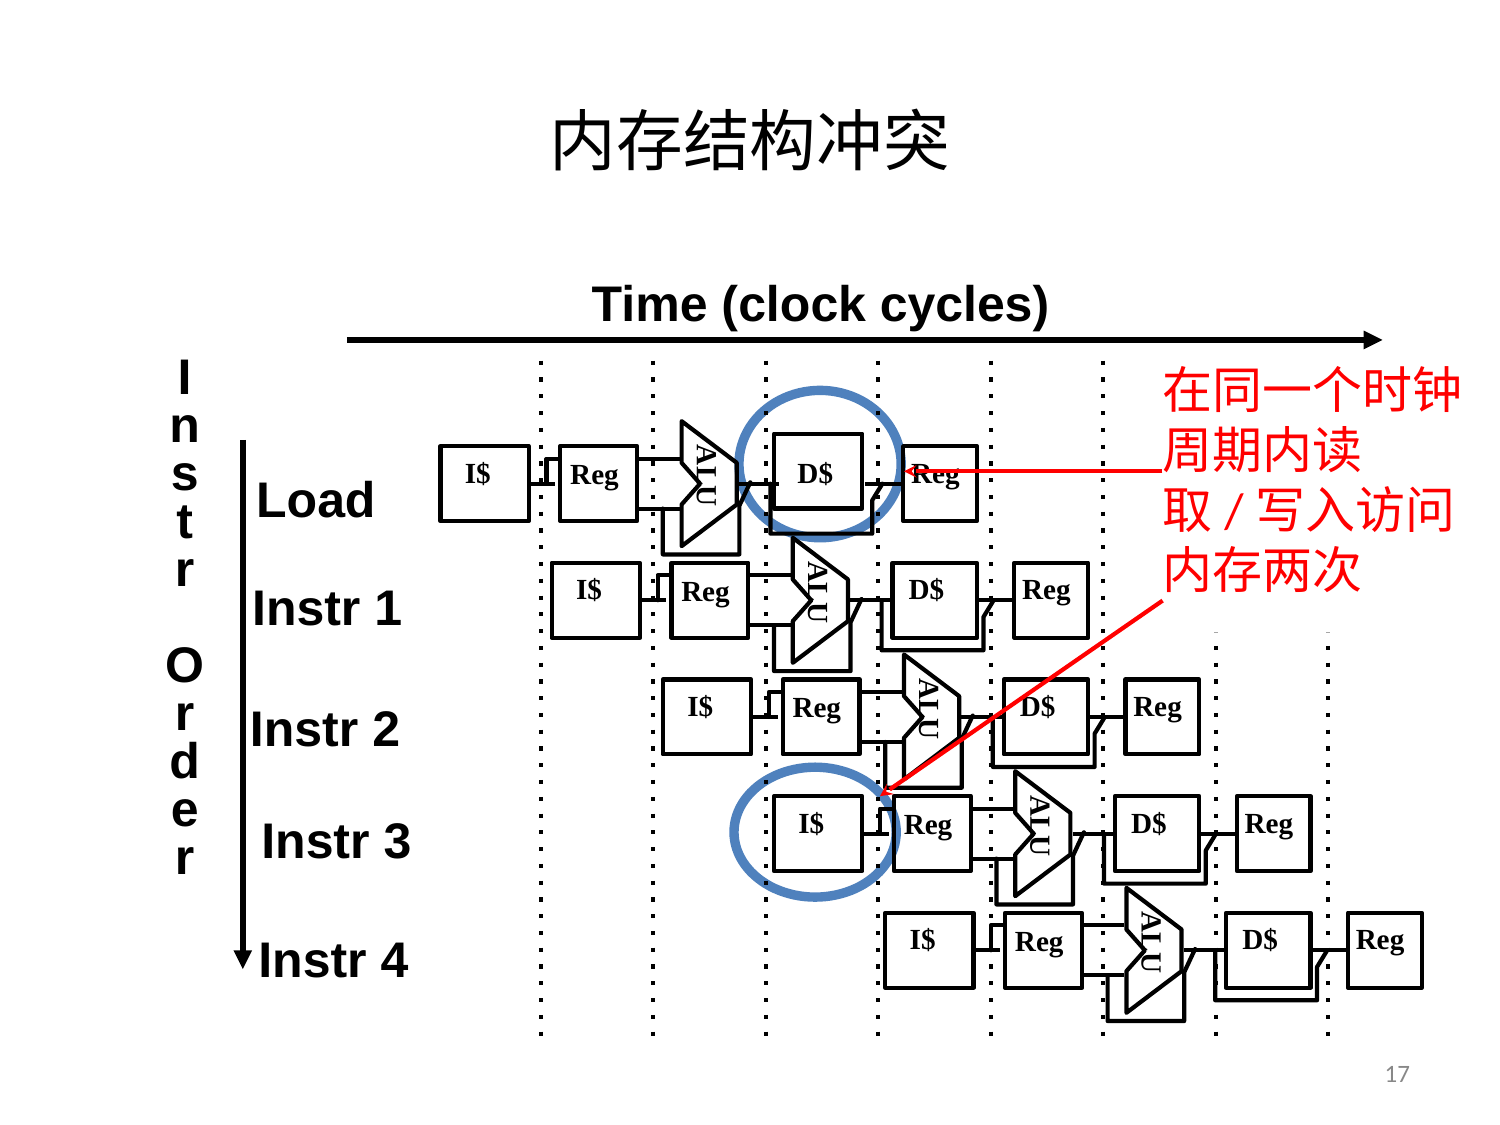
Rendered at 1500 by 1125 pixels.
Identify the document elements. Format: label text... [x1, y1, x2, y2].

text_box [879, 358, 1500, 797]
slide_number 17 [1074, 1043, 1425, 1103]
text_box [146, 264, 1427, 1036]
title 内存结构冲突 [75, 45, 1425, 233]
